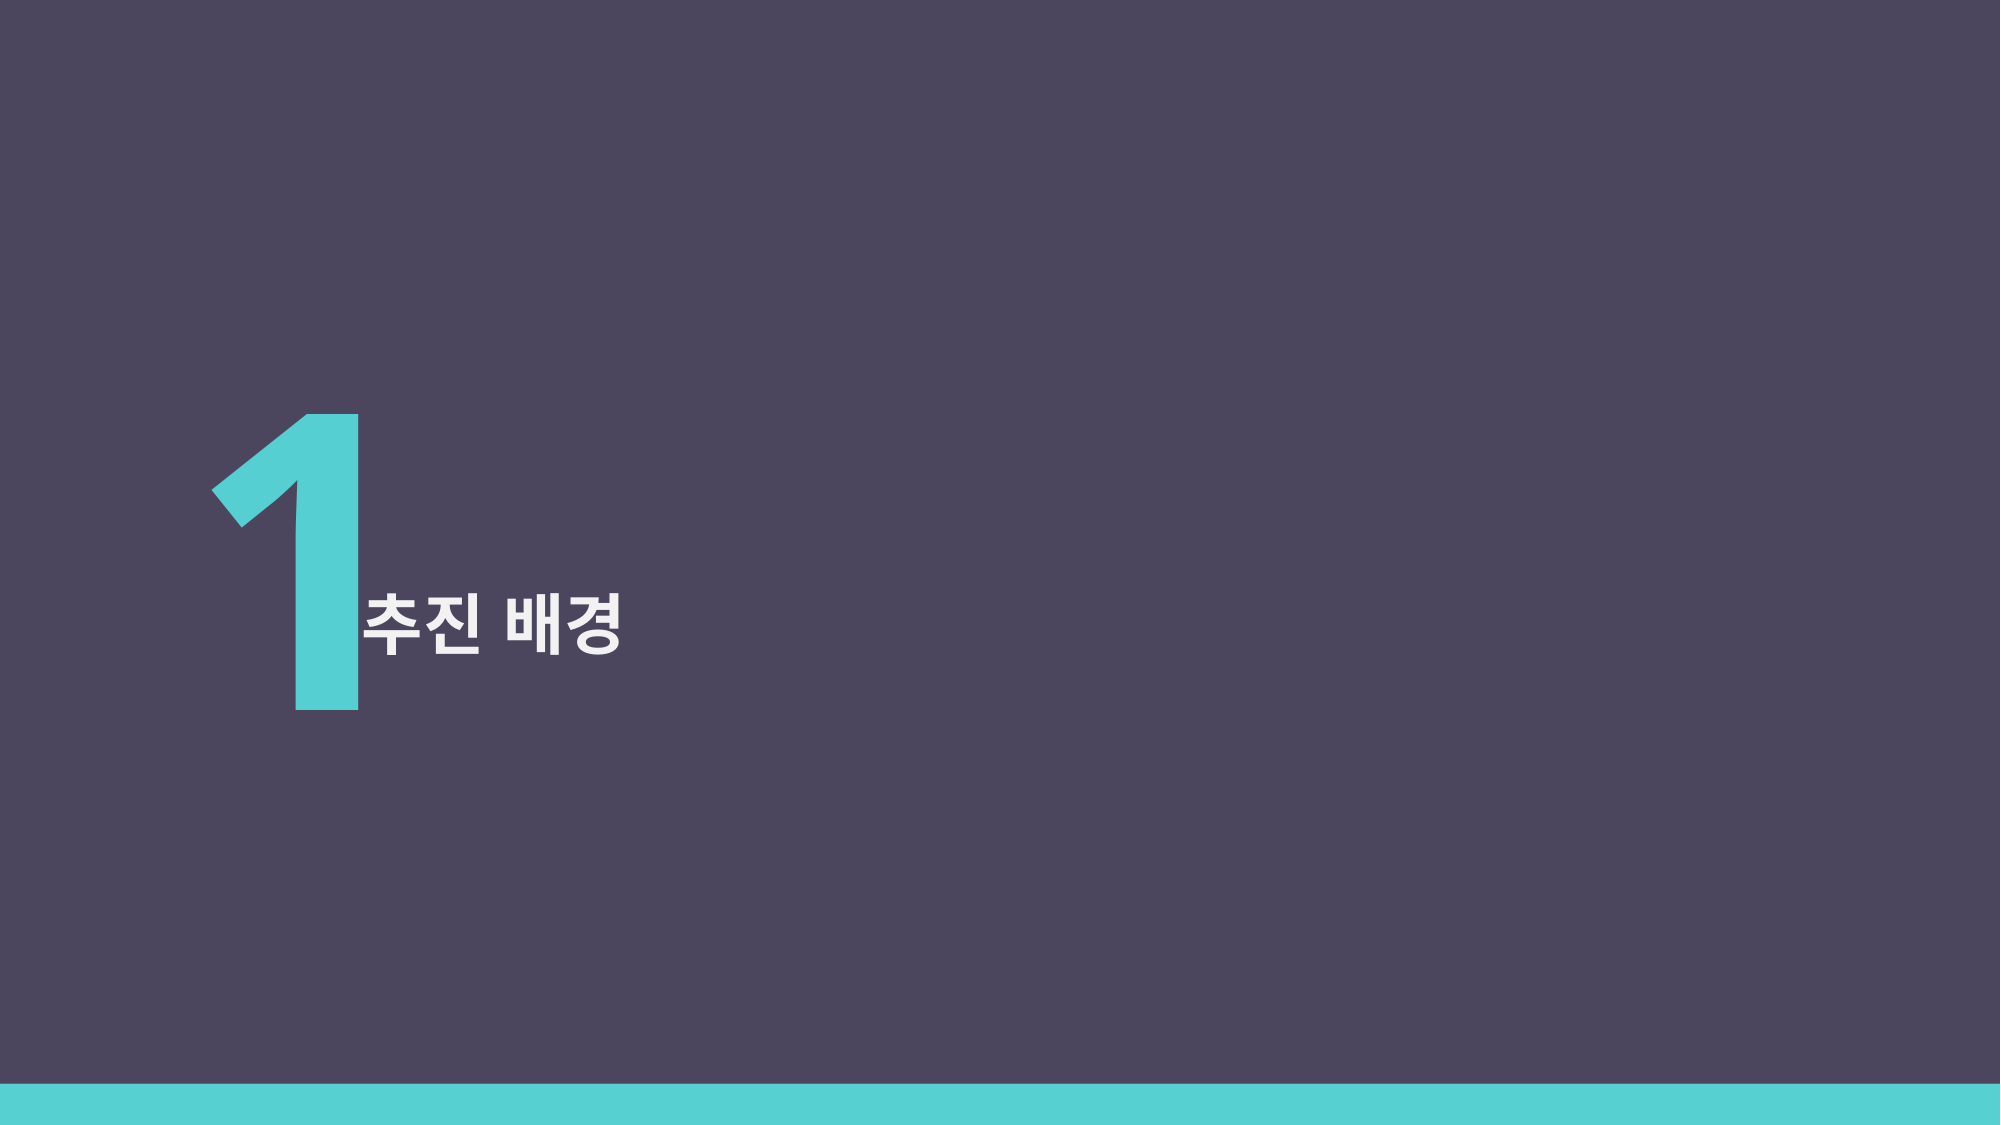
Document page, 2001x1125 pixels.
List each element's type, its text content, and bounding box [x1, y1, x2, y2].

text_box [0, 1083, 2000, 1125]
text_box 추진 배경 [346, 574, 642, 670]
text_box 1 [172, 288, 299, 801]
